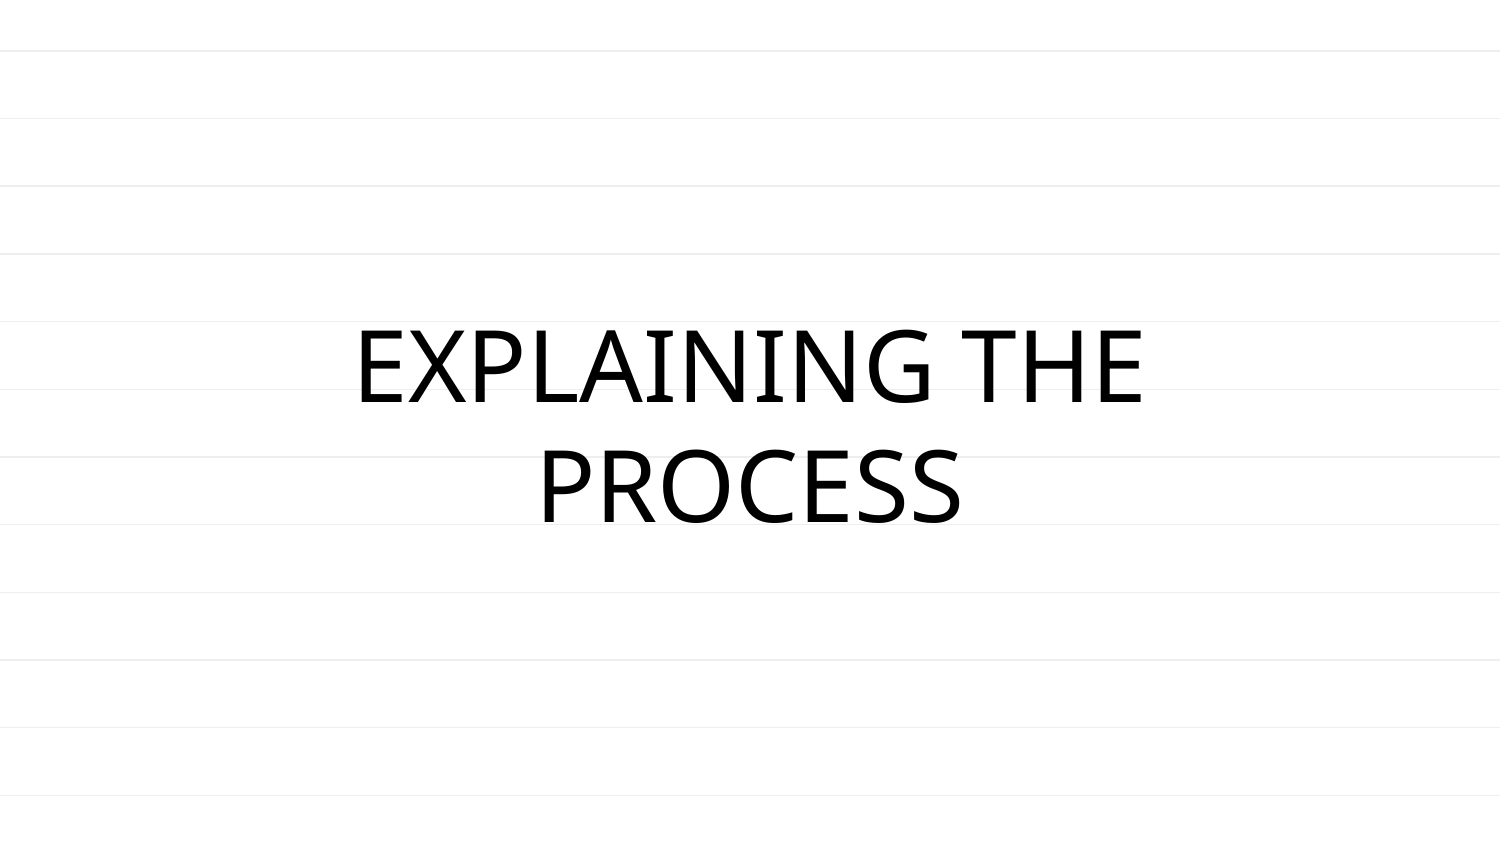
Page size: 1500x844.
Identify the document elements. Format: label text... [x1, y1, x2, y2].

title EXPLAINING THE PROCESS [247, 286, 1253, 558]
